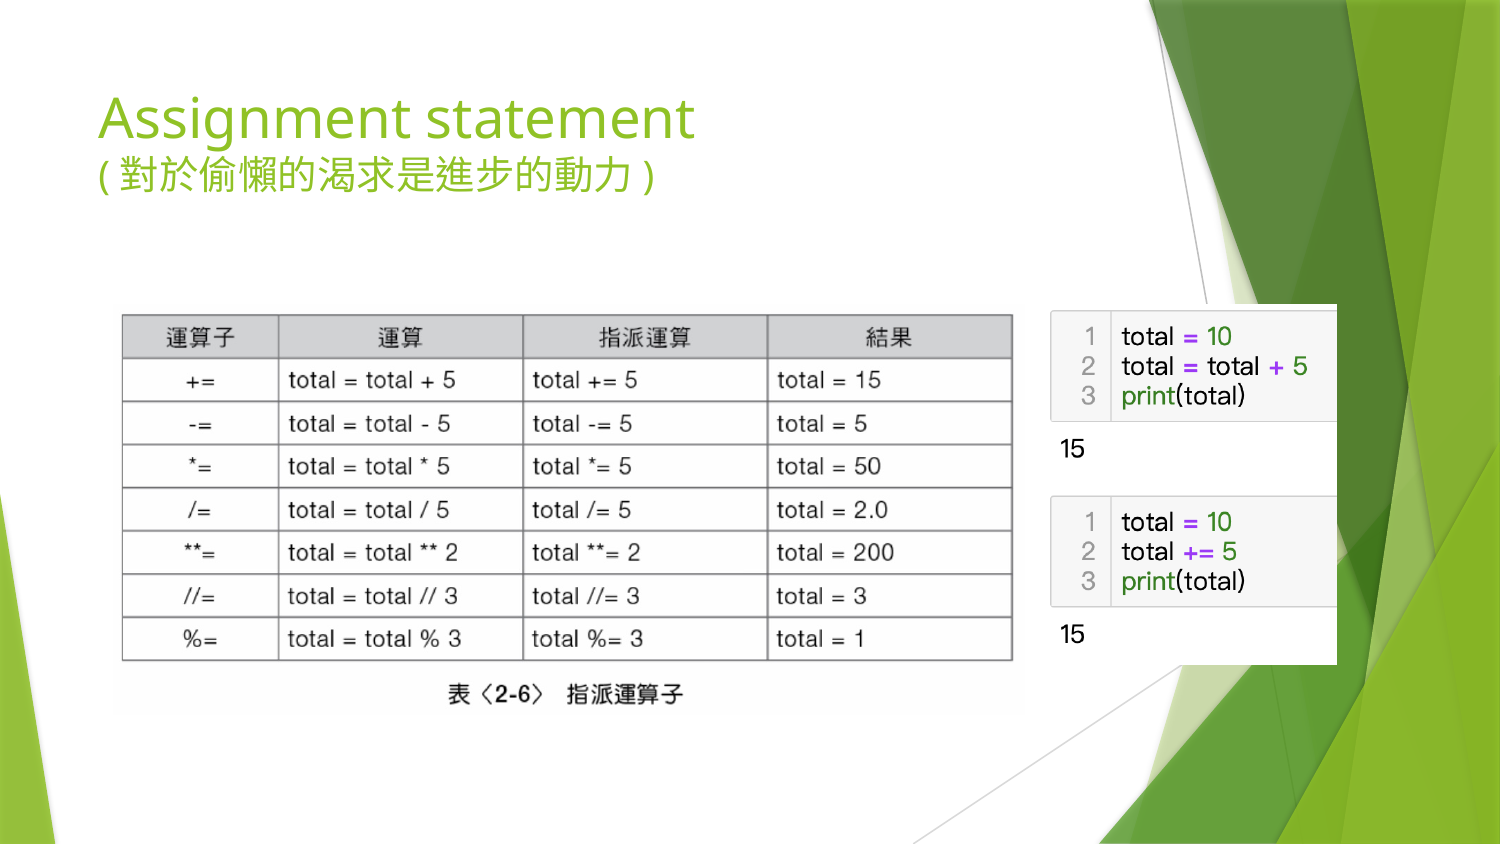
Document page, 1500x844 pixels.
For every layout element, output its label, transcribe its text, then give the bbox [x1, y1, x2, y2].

picture [1047, 303, 1337, 665]
picture [112, 303, 1026, 716]
title Assignment statement (對於偷懶的渴求是進步的動力) [83, 75, 1141, 238]
